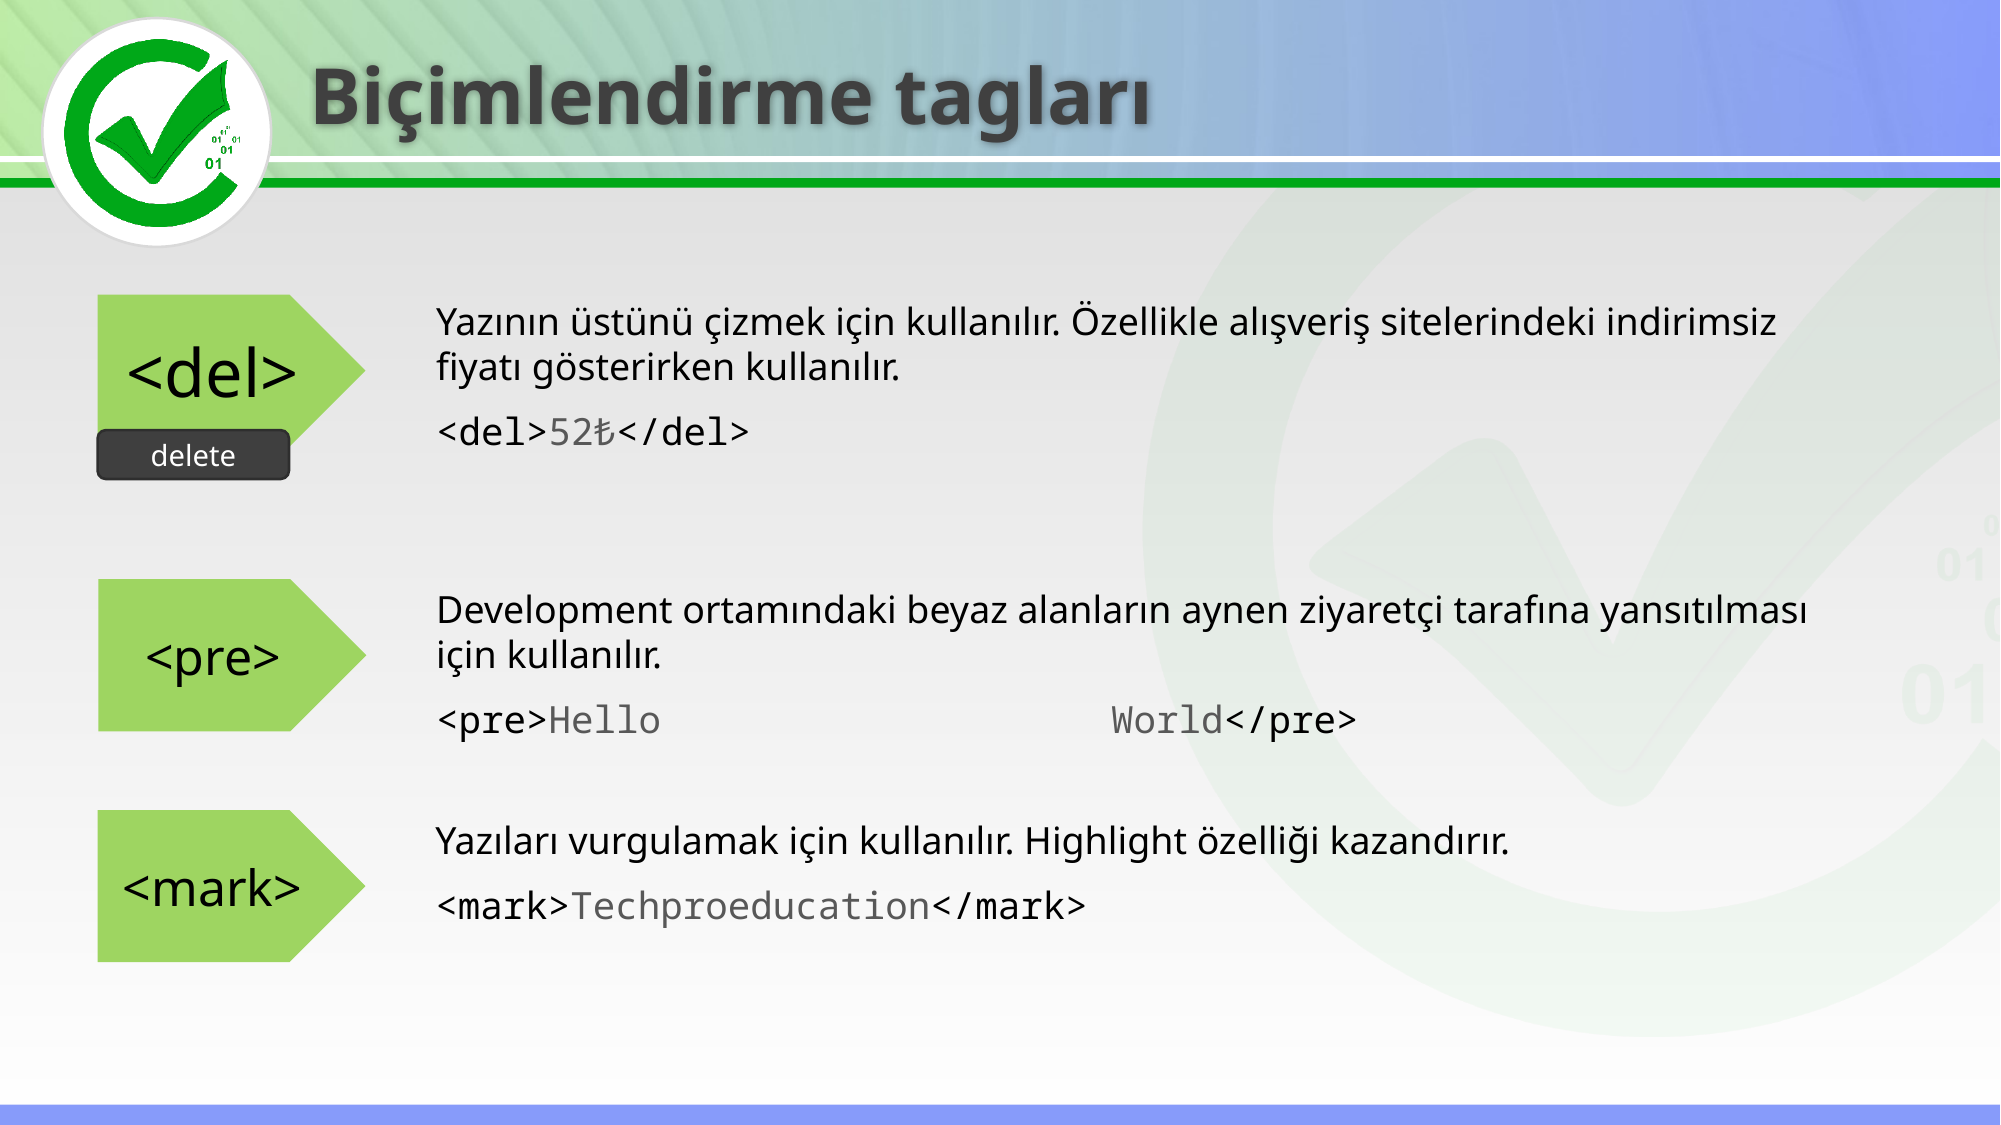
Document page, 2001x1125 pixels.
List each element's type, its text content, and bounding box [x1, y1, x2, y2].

text_box Yazıları vurgulamak için kullanılır. Highlight özelliği kazandırır. <mark>Techproeducation</mark> [420, 809, 1864, 985]
list Biçimlendirme tagları [294, 39, 1936, 148]
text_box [97, 294, 366, 480]
text_box Development ortamındaki beyaz alanların aynen ziyaretçi tarafına yansıtılması için kullanılır. <pre>Hello World</pre> [421, 578, 1865, 754]
text_box Yazının üstünü çizmek için kullanılır. Özellikle alışveriş sitelerindeki indirimsiz fiyatı gösterirken kullanılır. <del>52₺</del> [421, 290, 1865, 531]
picture [0, 0, 2001, 1037]
text_box <pre> [97, 578, 367, 733]
picture [0, 163, 49, 178]
text_box <mark> [96, 809, 367, 963]
